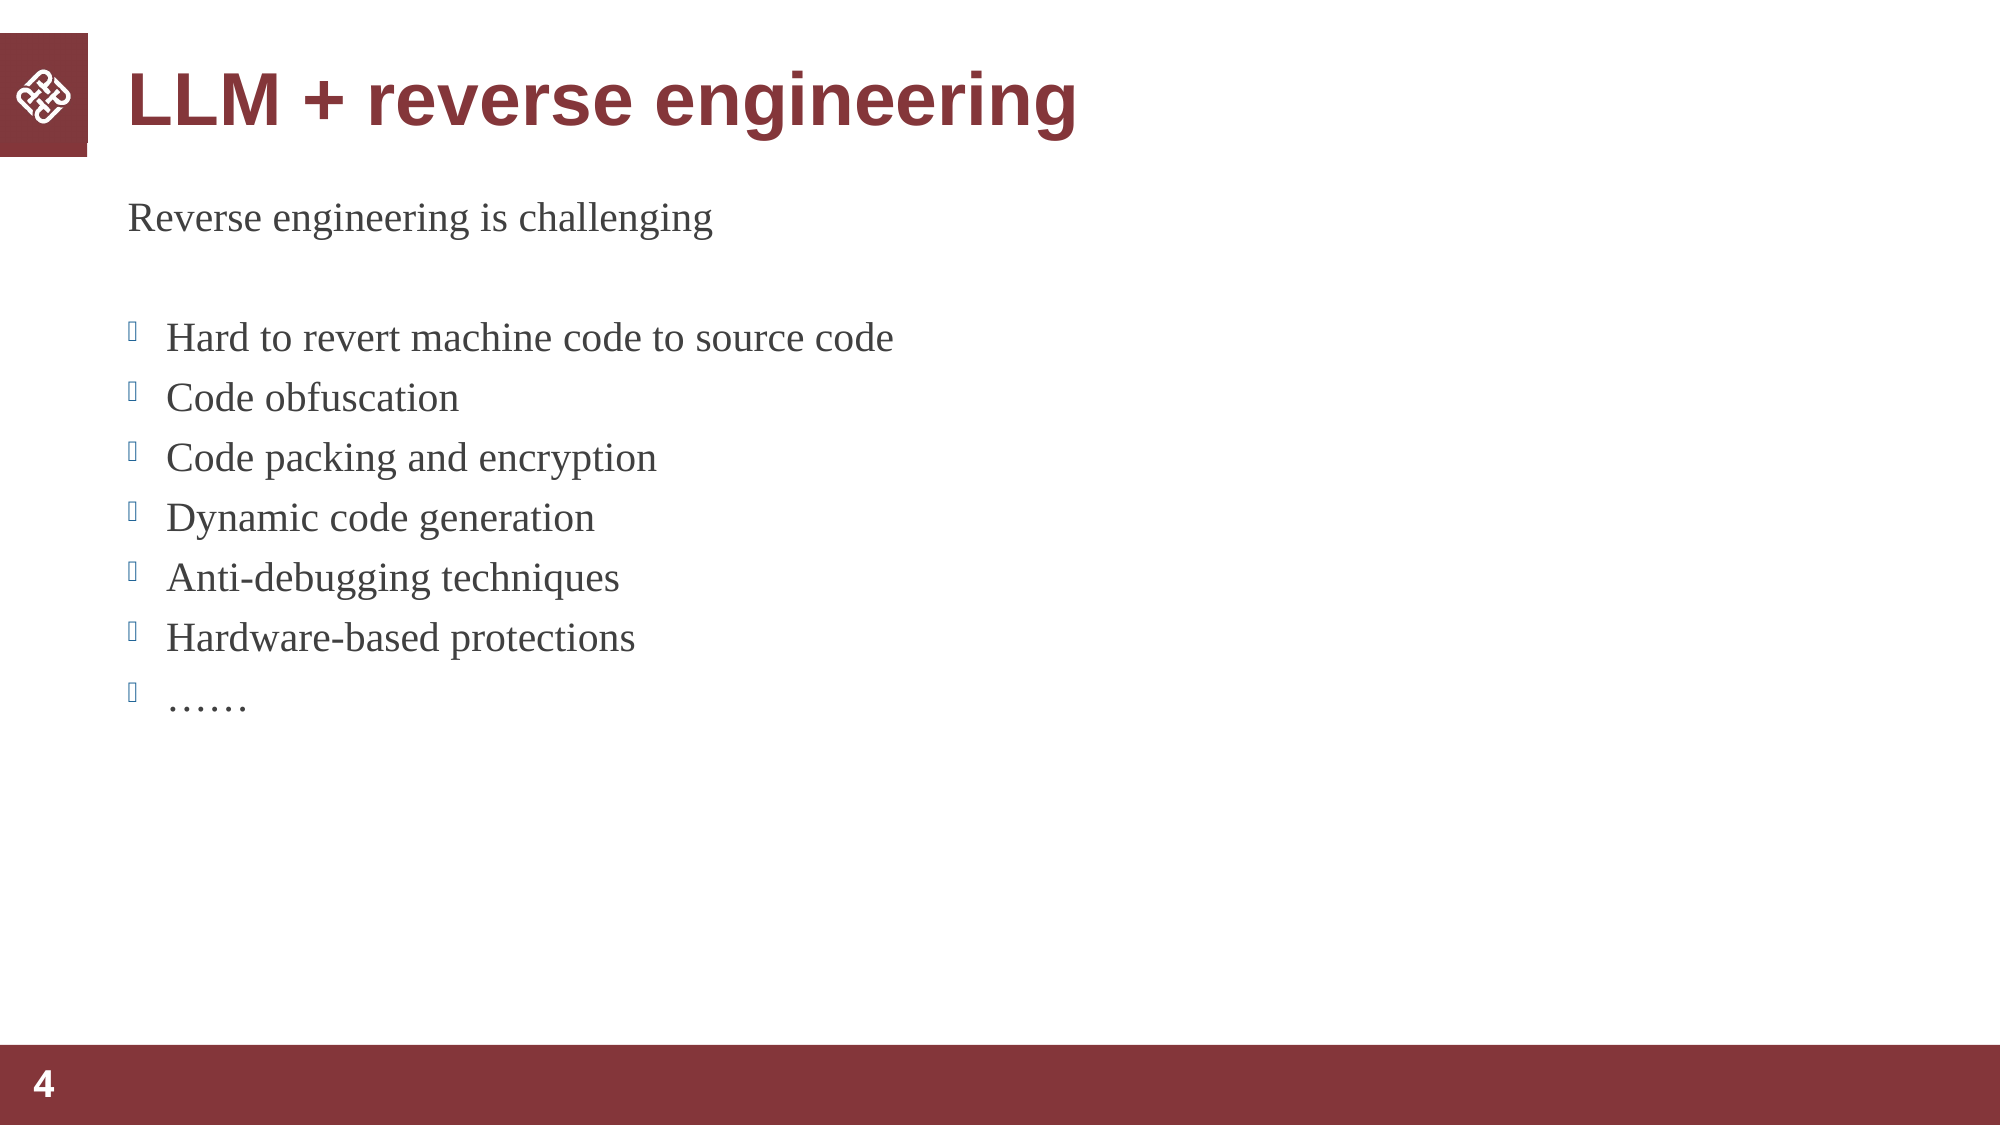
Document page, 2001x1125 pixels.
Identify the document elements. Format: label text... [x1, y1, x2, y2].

title LLM + reverse engineering [112, 33, 1888, 157]
picture [0, 33, 88, 143]
list Reverse engineering is challenging Hard to revert machine code to source code Code obfuscation Code packing and encryption Dynamic code generation Anti-debugging techniques Hardware-based protections …… [112, 172, 1888, 850]
